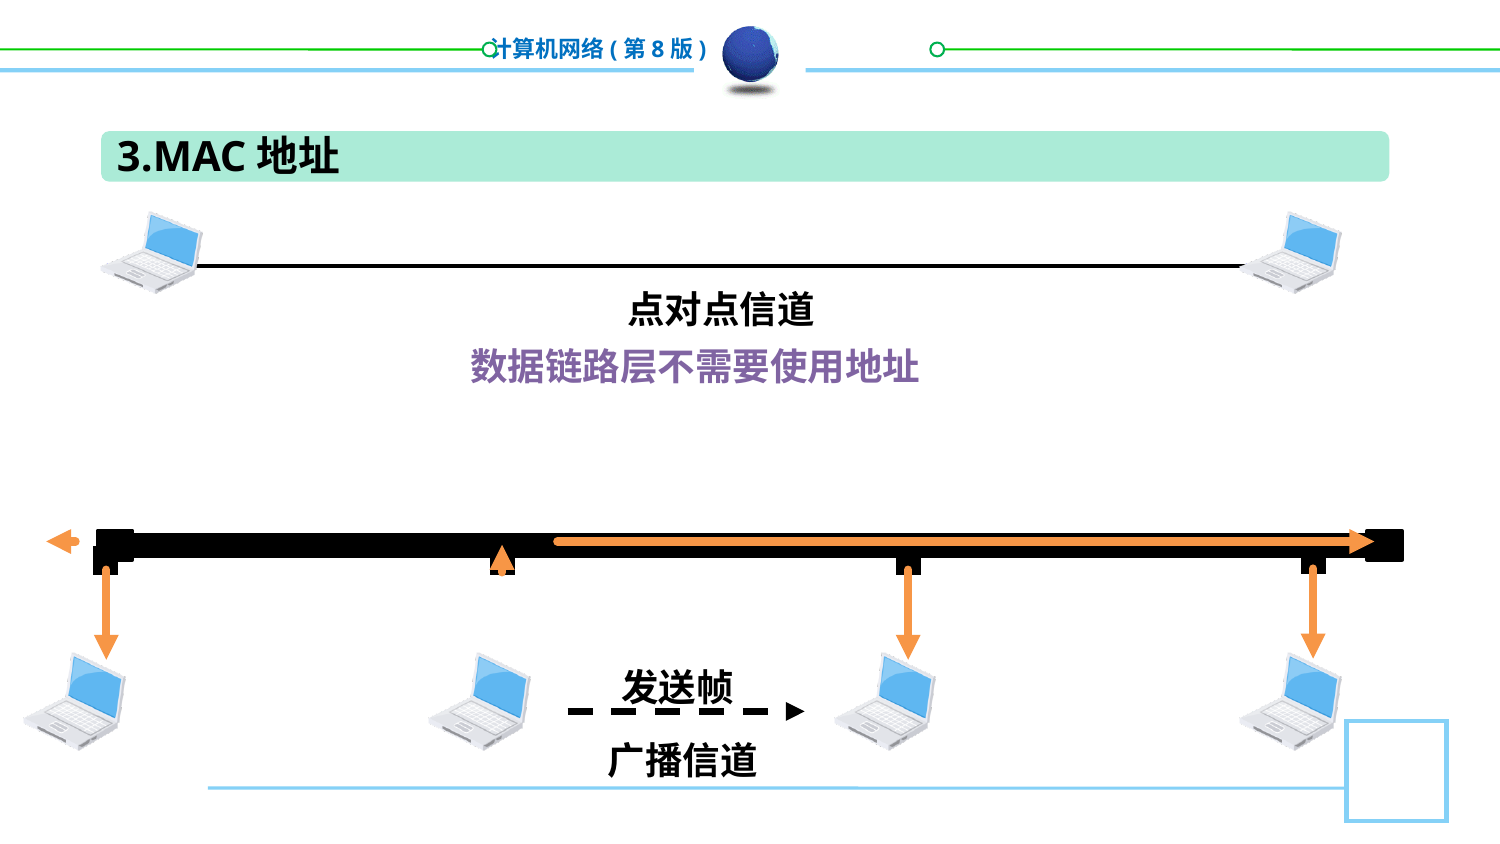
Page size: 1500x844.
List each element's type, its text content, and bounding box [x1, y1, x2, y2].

text_box 3.MAC地址 [101, 122, 356, 188]
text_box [23, 210, 1402, 790]
picture [720, 24, 780, 100]
text_box [356, 131, 1390, 182]
